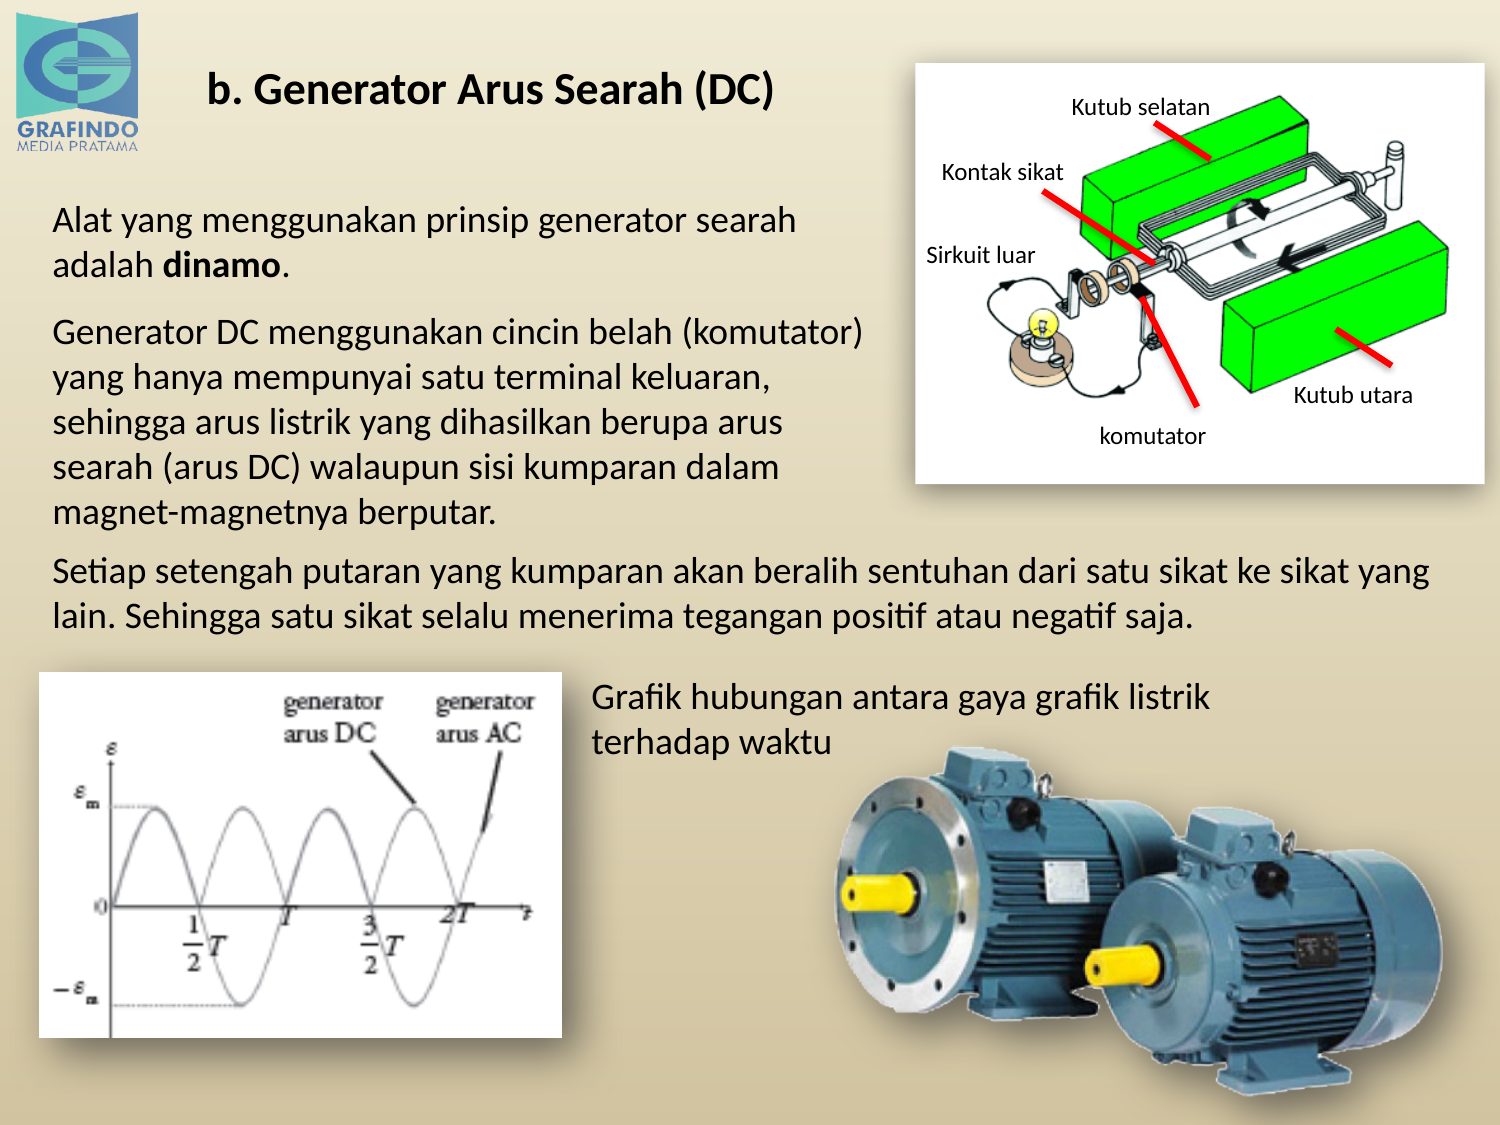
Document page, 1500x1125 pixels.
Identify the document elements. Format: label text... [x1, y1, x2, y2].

picture [816, 706, 1457, 1125]
picture [38, 672, 563, 1039]
text_box b. Generator Arus Searah (DC) [191, 51, 801, 122]
text_box Generator DC menggunakan cincin belah (komutator) yang hanya mempunyai satu terminal keluaran, sehingga arus listrik yang dihasilkan berupa arus searah (arus DC) walaupun sisi kumparan dalam magnet-magnetnya berputar. [37, 299, 887, 539]
text_box Alat yang menggunakan prinsip generator searah adalah dinamo. [37, 187, 891, 293]
picture [16, 12, 138, 151]
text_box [911, 62, 1485, 485]
text_box Setiap setengah putaran yang kumparan akan beralih sentuhan dari satu sikat ke sikat yang lain. Sehingga satu sikat selalu menerima tegangan positif atau negatif saja. [37, 539, 1450, 644]
text_box Grafik hubungan antara gaya grafik listrik terhadap waktu [585, 664, 1327, 770]
